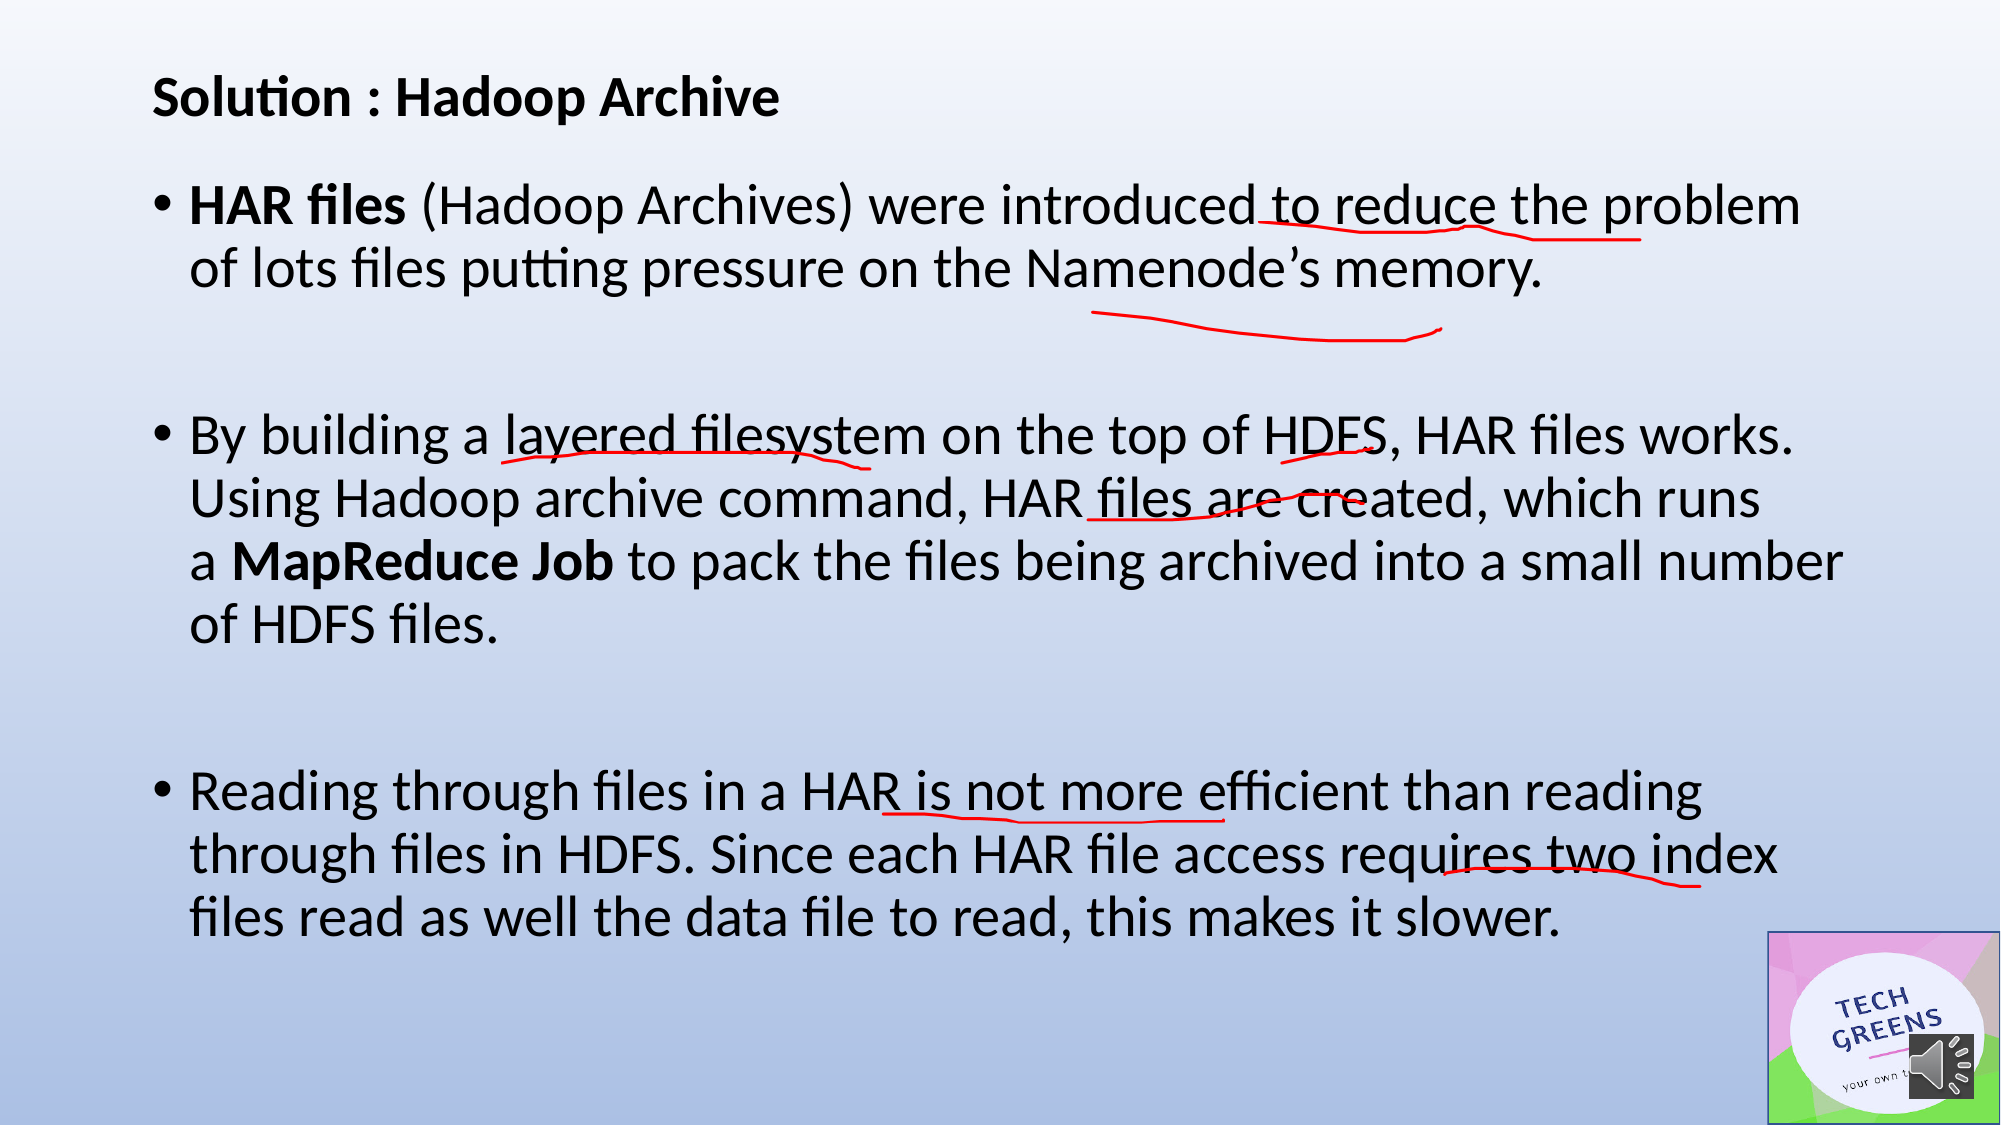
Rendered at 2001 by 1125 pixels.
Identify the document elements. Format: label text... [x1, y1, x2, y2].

picture [501, 221, 1711, 898]
title Solution : Hadoop Archive [137, 59, 1863, 135]
list HAR files (Hadoop Archives) were introduced to reduce the problem of lots files putting pressure on the Namenode’s memory. By building a layered filesystem on the top of HDFS, HAR files works. Using Hadoop archive command, HAR files are created, which runs a MapReduce Job to pack the files being archived into a small number of HDFS files. Reading through files in a HAR is not more efficient than reading through files in HDFS. Since each HAR file access requires two index files read as well the data file to read, this makes it slower. [137, 166, 1863, 1014]
picture [1769, 933, 1999, 1123]
